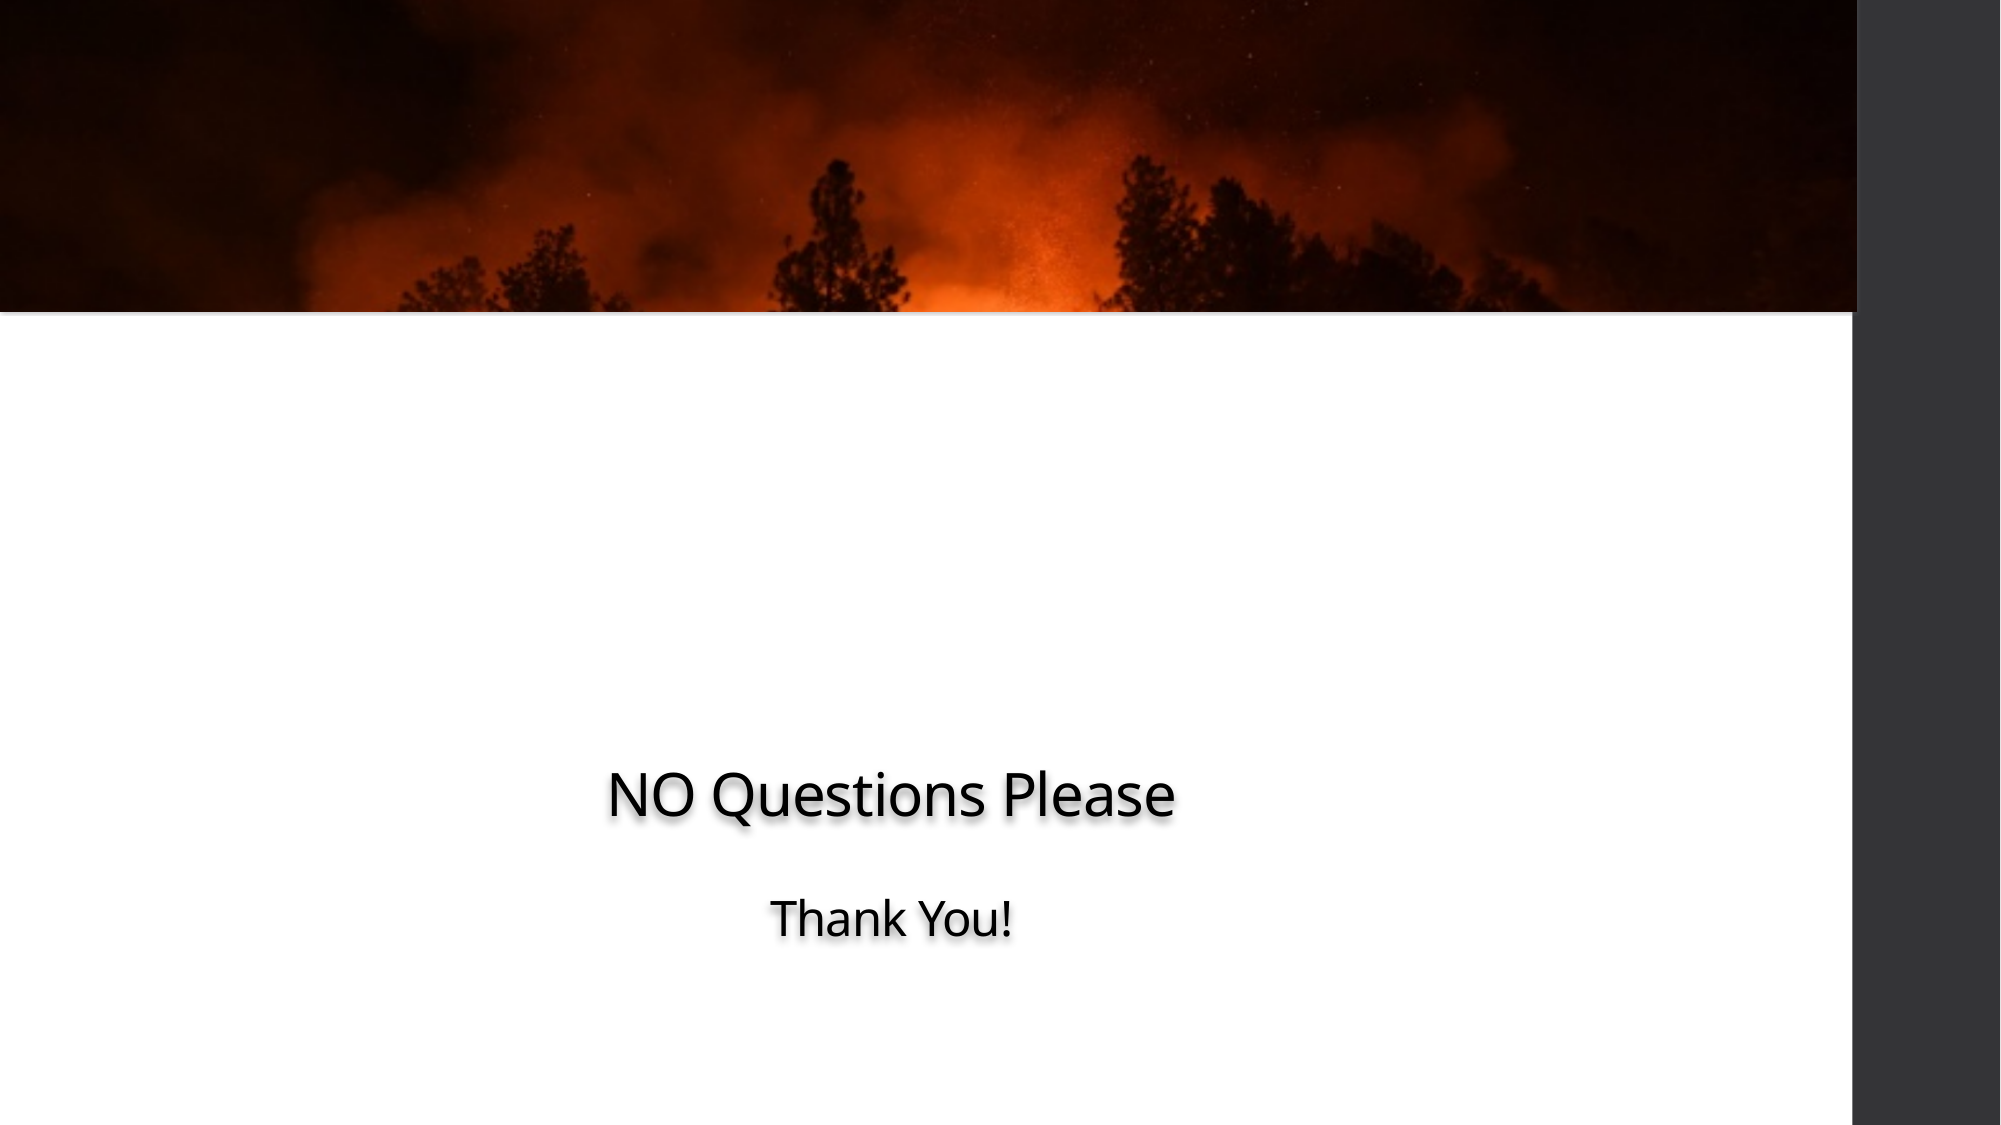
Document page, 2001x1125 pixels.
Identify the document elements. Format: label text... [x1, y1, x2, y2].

title NO Questions Please Thank You! [96, 757, 1687, 1092]
picture [0, 0, 1857, 312]
